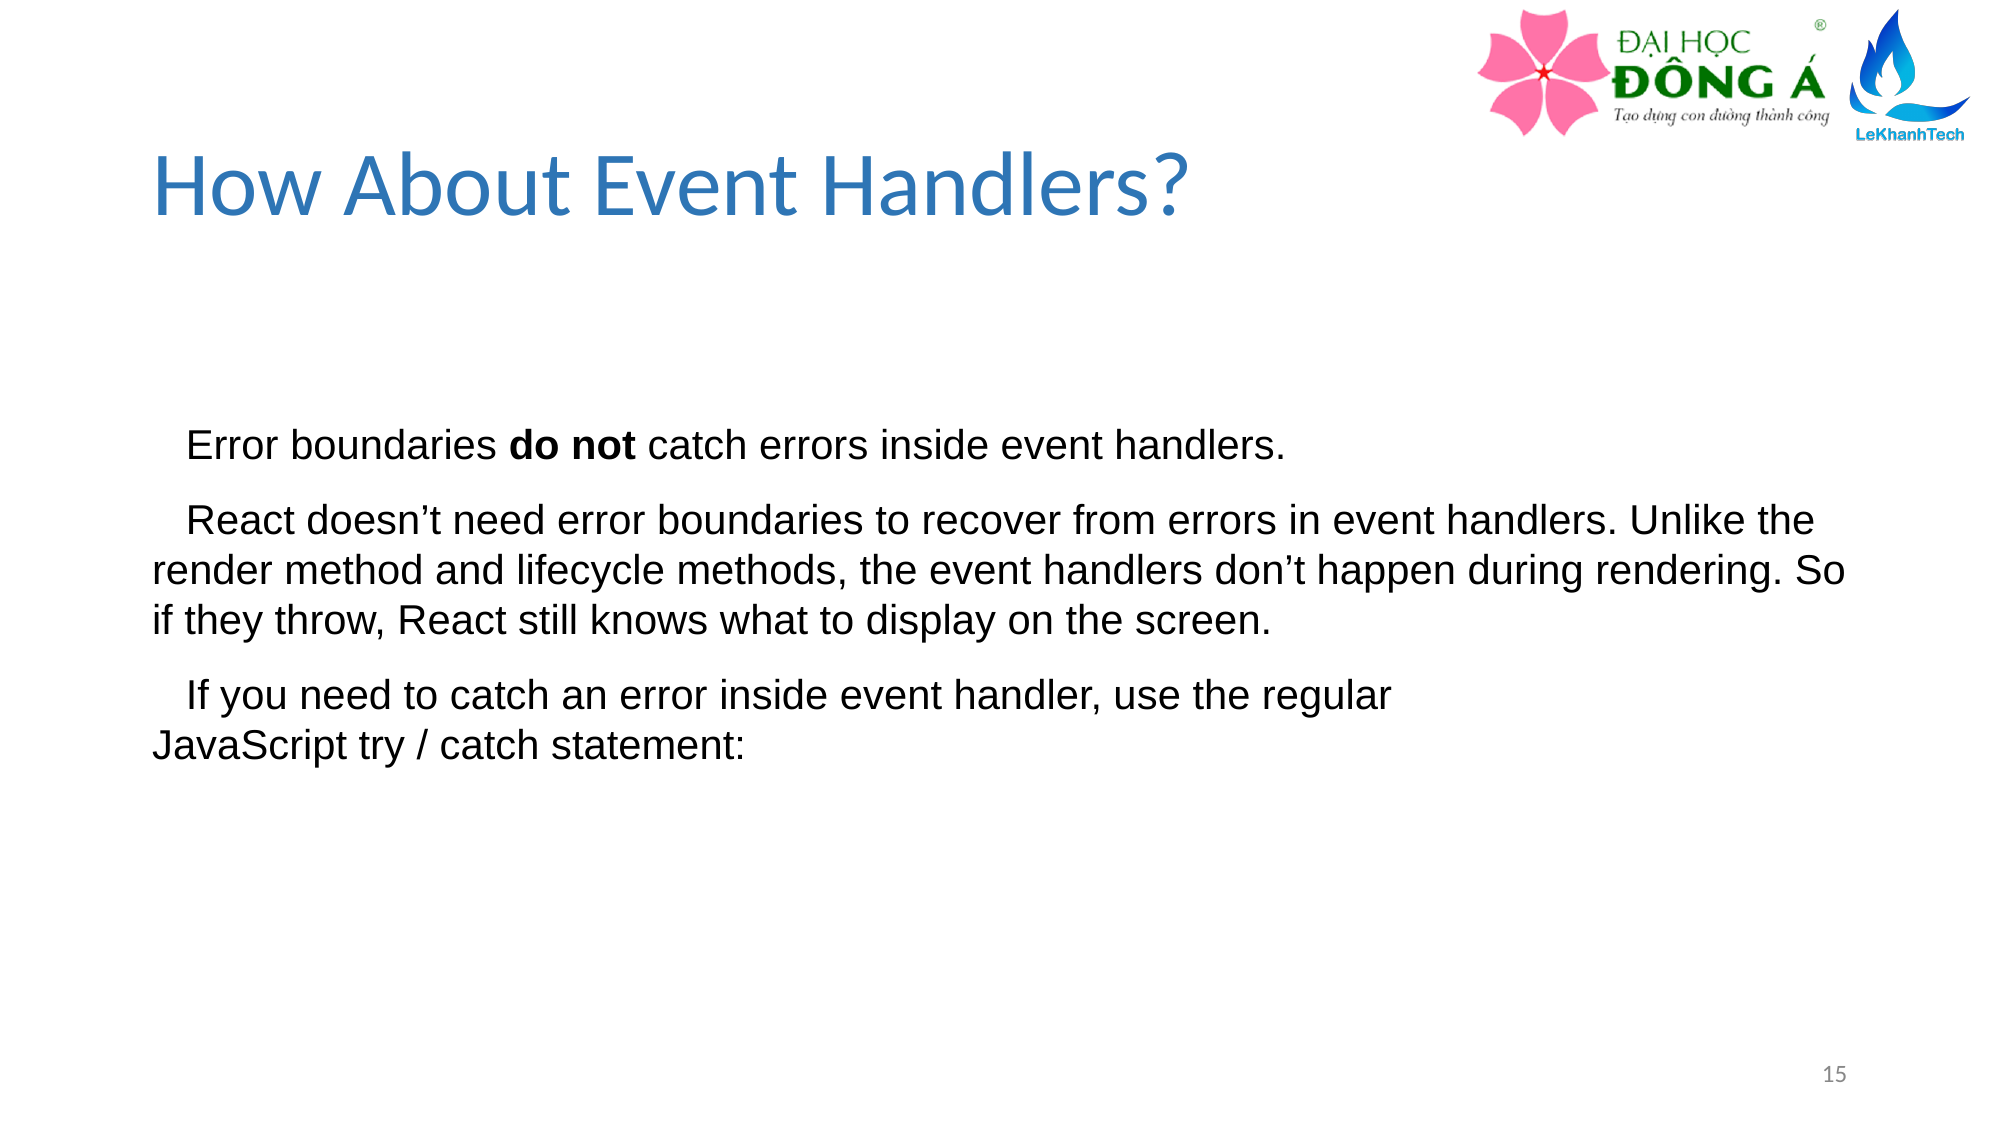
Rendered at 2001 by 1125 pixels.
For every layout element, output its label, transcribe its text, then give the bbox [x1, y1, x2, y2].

title How About Event Handlers? [137, 91, 1863, 280]
slide_number 15 [1412, 1042, 1863, 1103]
text_box Error boundaries do not catch errors inside event handlers. React doesn’t need error boundaries to recover from errors in event handlers. Unlike the render method and lifecycle methods, the event handlers don’t happen during rendering. So if they throw, React still knows what to display on the screen. If you need to catch an error inside event handler, use the regular JavaScript try / catch statement: [137, 410, 1863, 775]
picture [1465, 5, 1980, 144]
